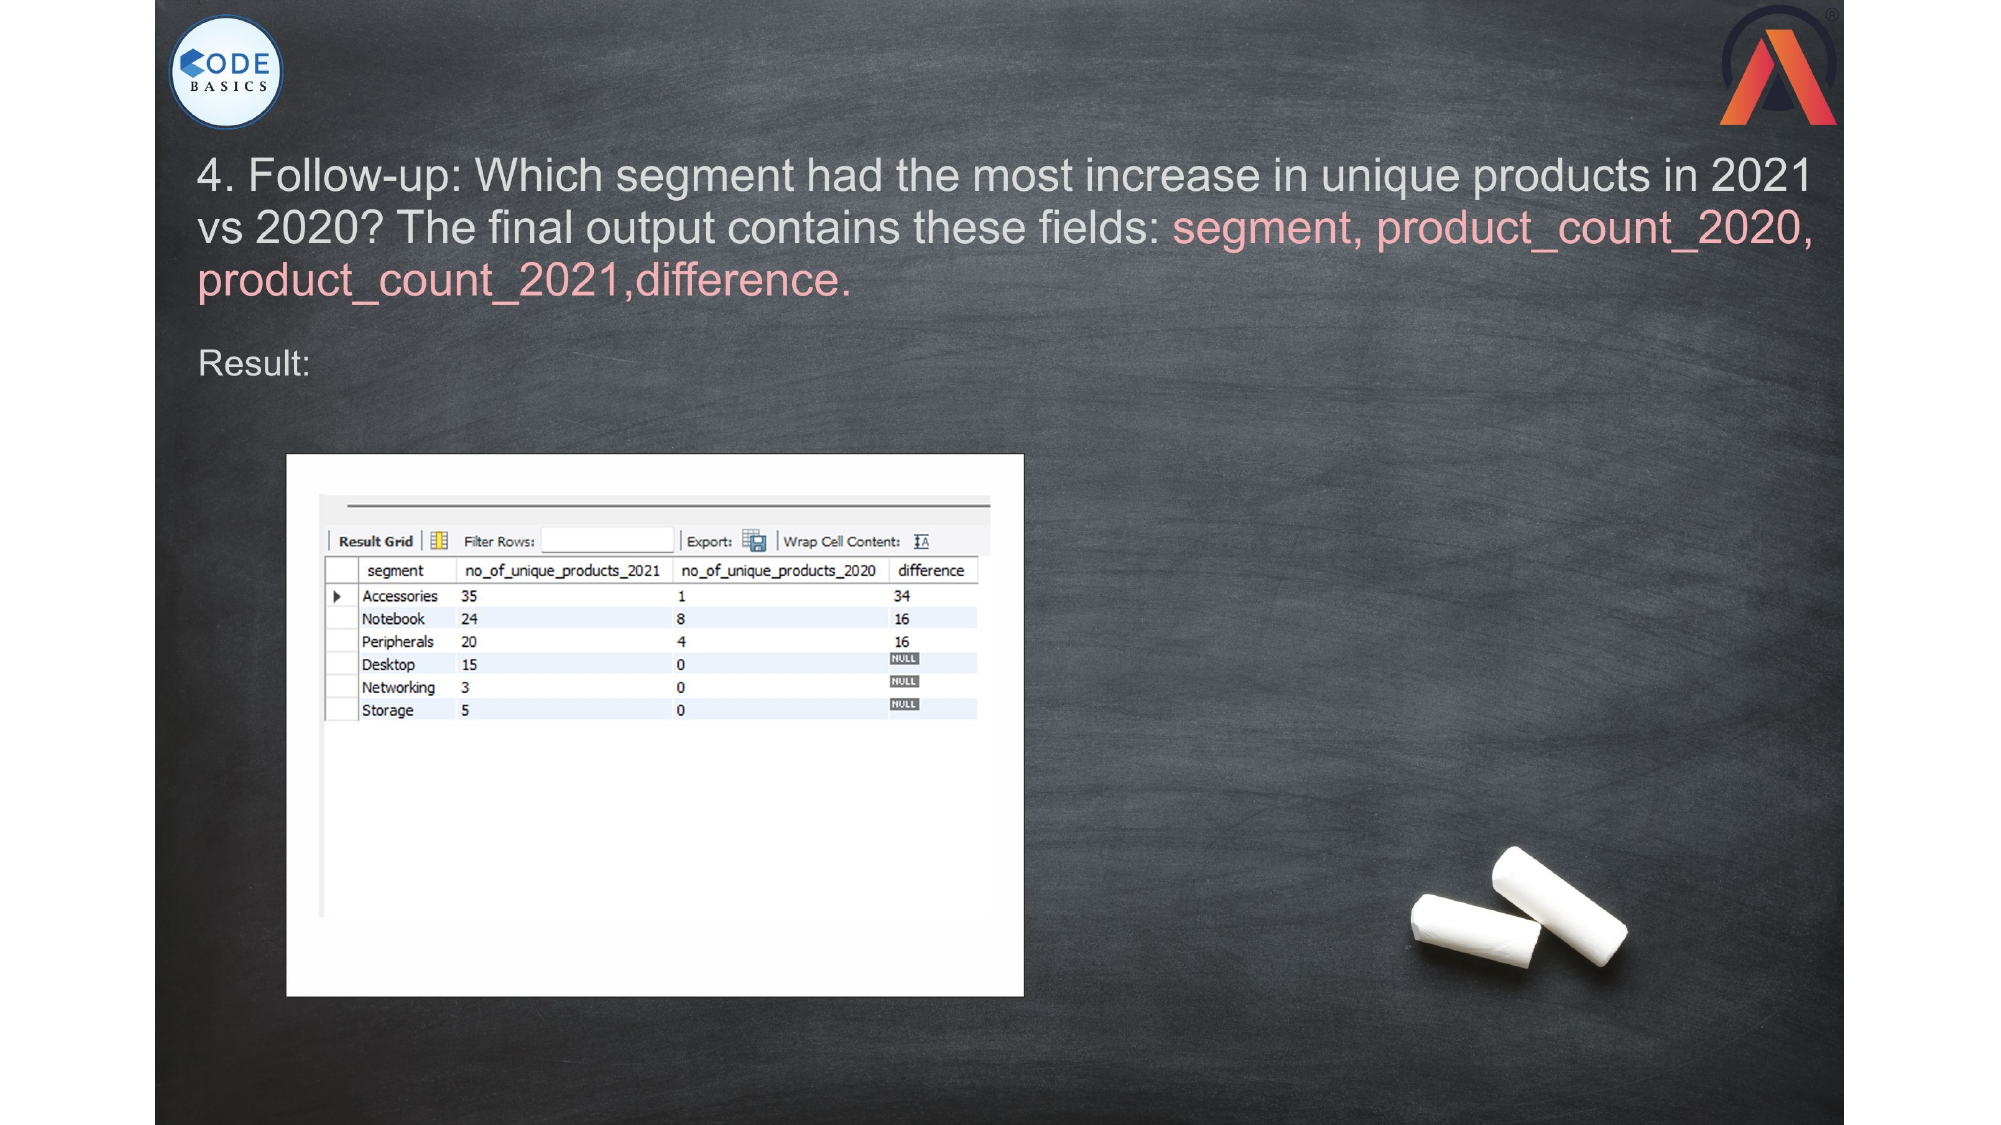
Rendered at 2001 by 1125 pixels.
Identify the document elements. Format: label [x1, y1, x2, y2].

picture [155, 0, 1844, 1125]
